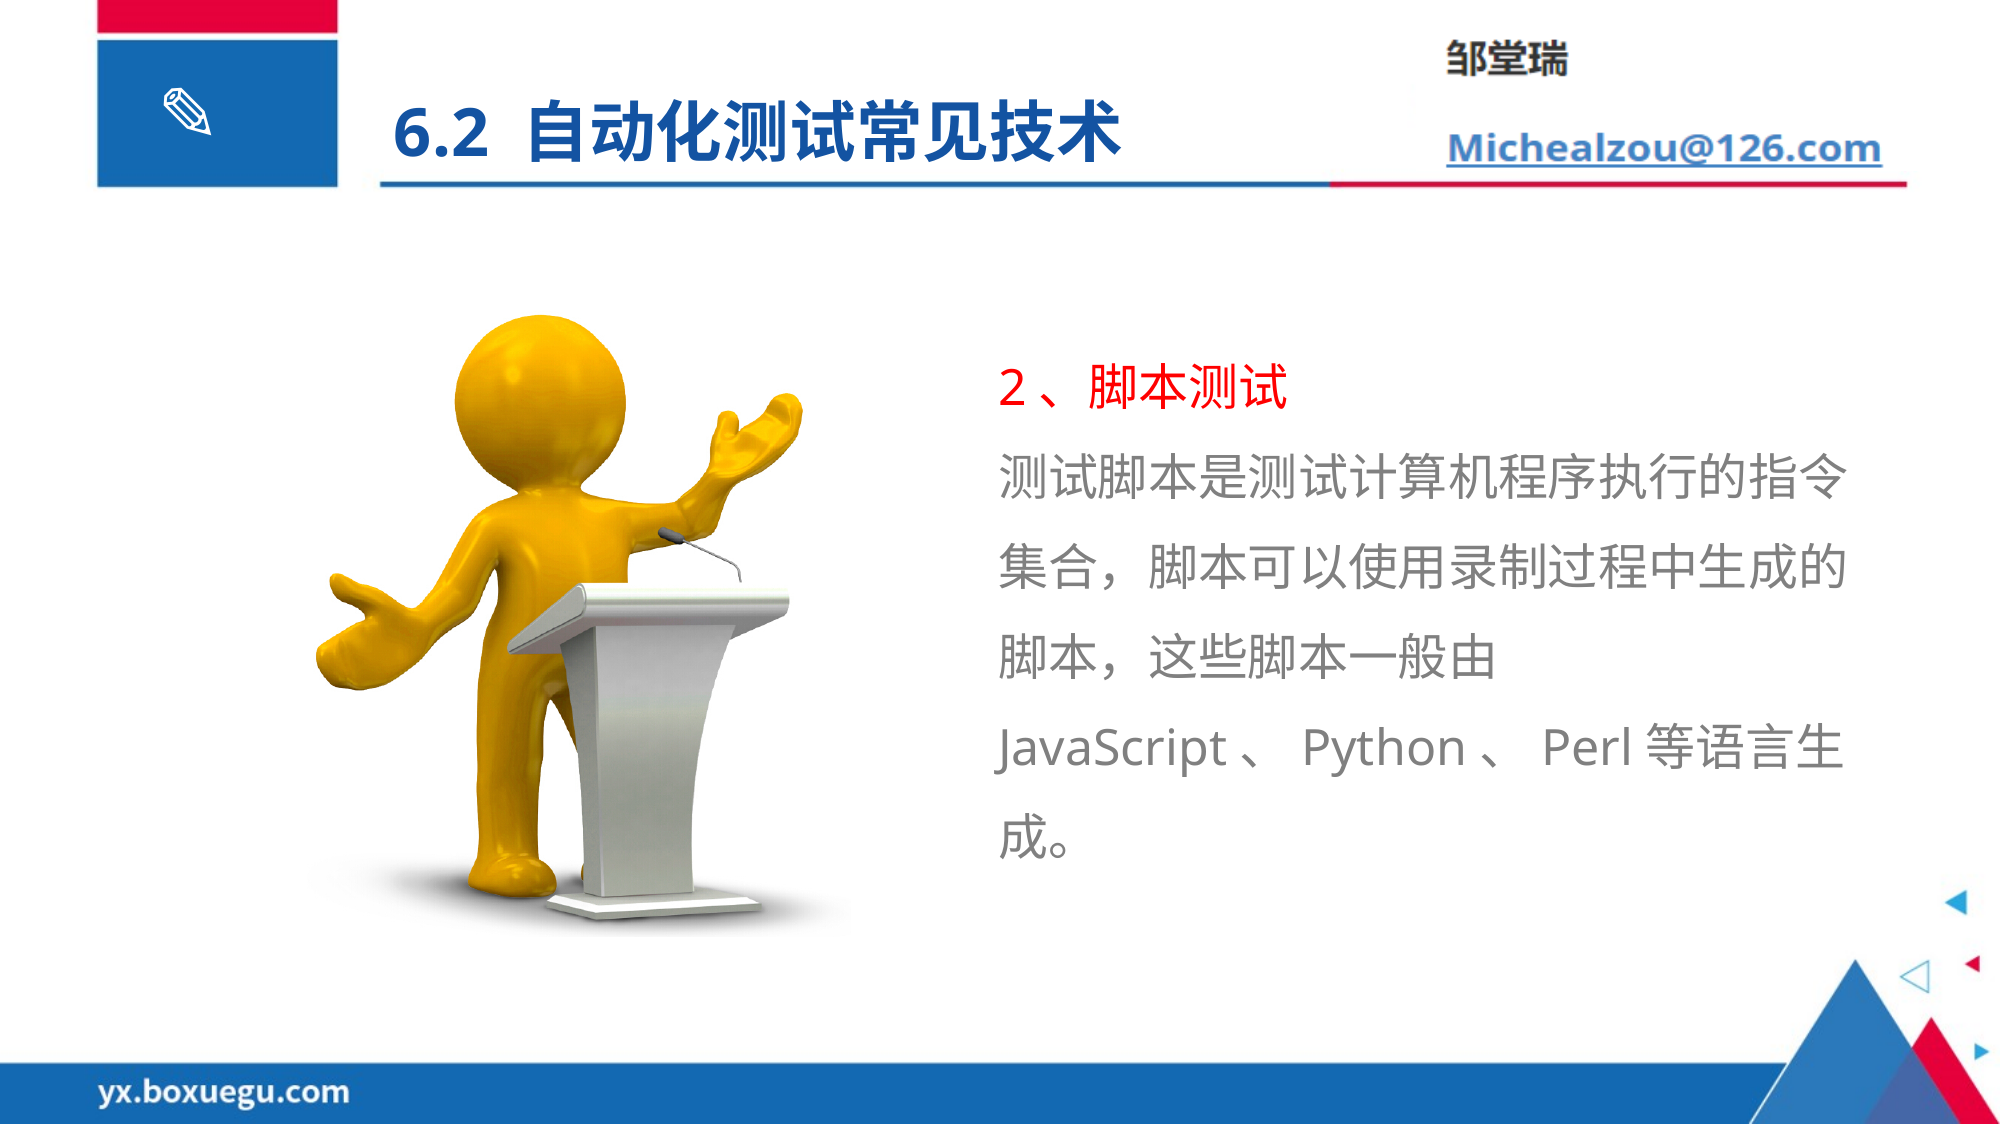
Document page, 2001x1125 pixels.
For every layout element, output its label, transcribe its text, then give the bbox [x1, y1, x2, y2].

text_box 2、脚本测试 测试脚本是测试计算机程序执行的指令集合，脚本可以使用录制过程中生成的脚本，这些脚本一般由JavaScript、Python、Perl等语言生成。 [983, 318, 1904, 847]
text_box 6.2 自动化测试常见技术 [379, 82, 1340, 177]
picture [0, 0, 2000, 1124]
